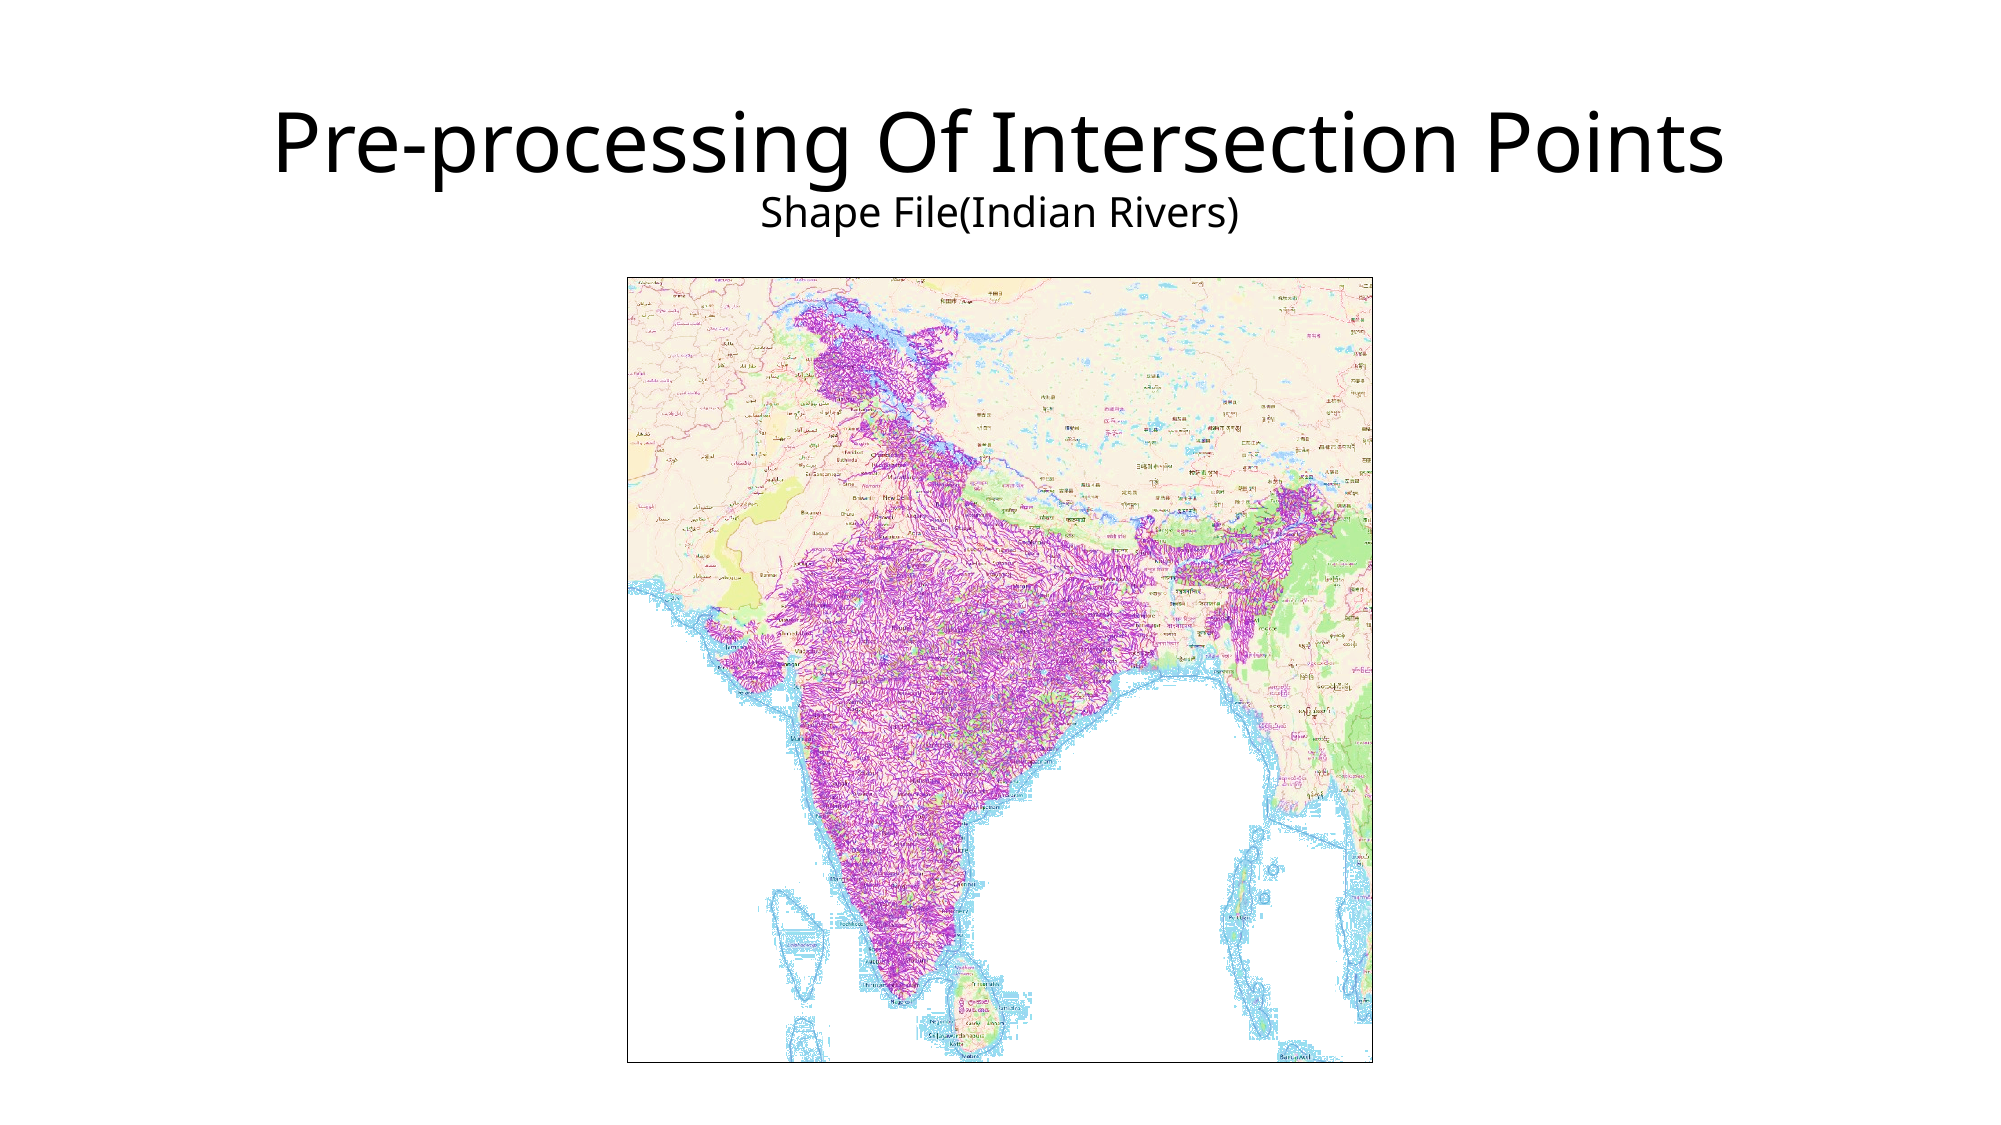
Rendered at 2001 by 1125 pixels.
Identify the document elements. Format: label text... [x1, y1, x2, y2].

title Pre-processing Of Intersection Points Shape File(Indian Rivers) [137, 59, 1863, 278]
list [627, 277, 1373, 1063]
